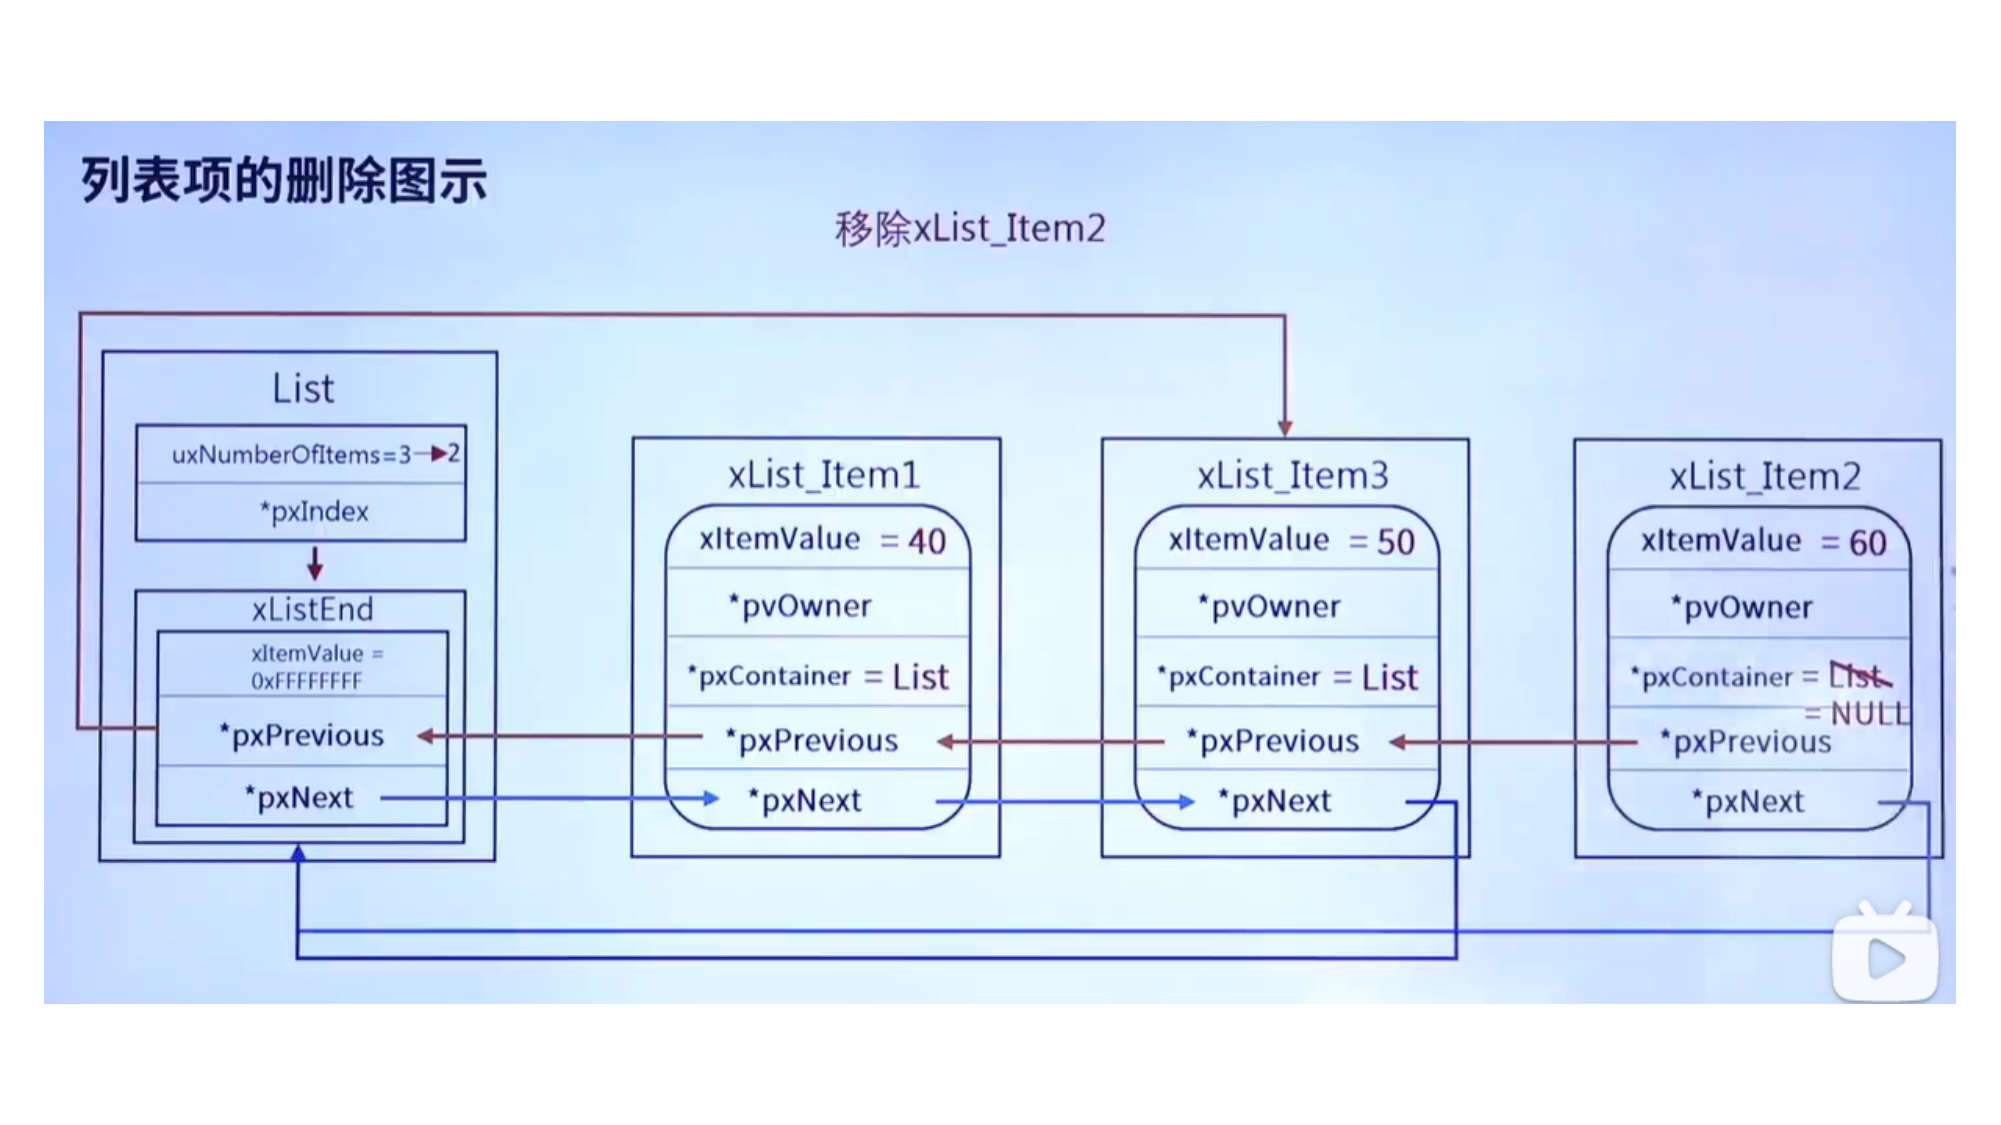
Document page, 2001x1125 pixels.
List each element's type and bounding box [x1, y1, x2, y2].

picture [44, 121, 1956, 1004]
